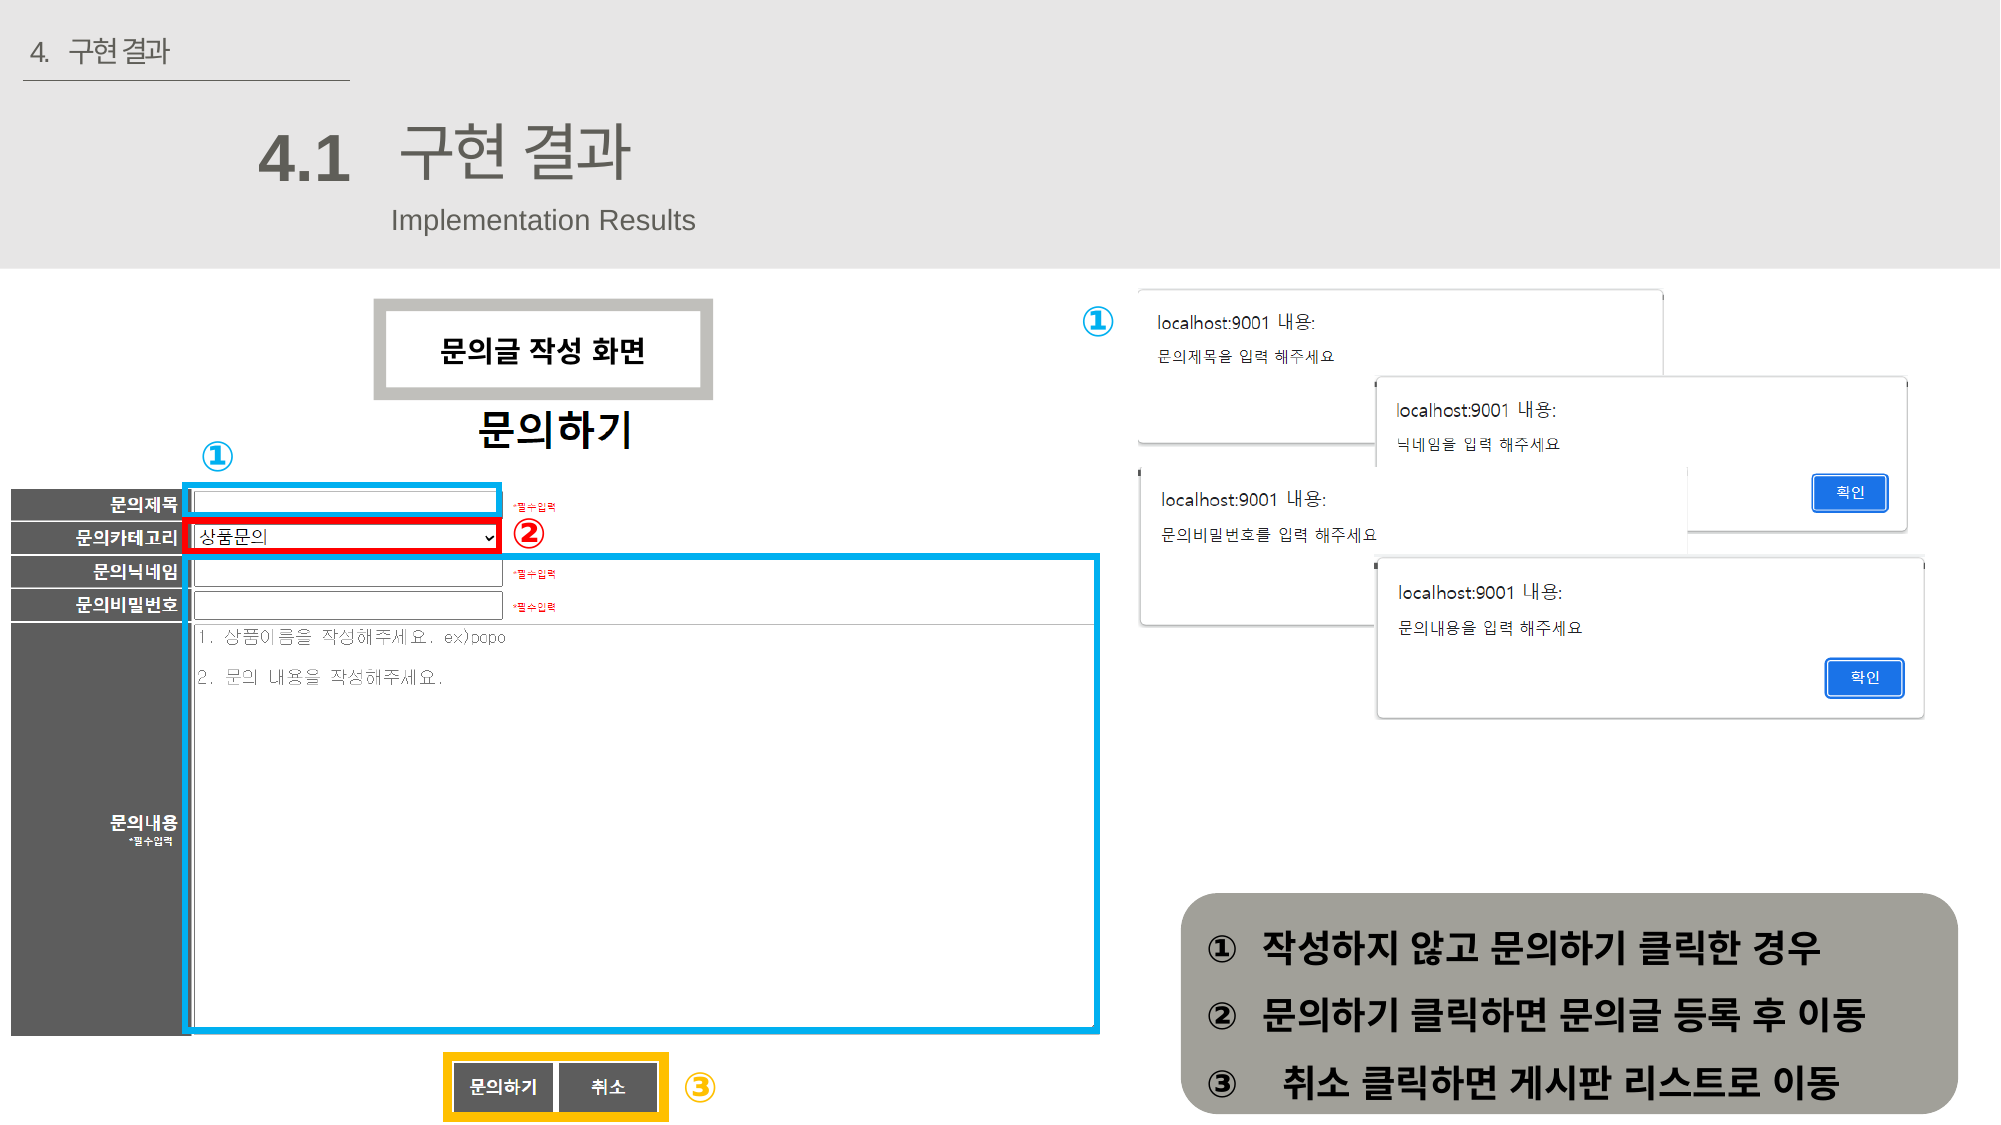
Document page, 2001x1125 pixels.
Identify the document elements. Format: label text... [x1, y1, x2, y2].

text_box 구현 결과 [383, 105, 649, 193]
picture [1579, 1075, 1987, 1112]
text_box Implementation Results [376, 193, 712, 244]
picture [0, 400, 1203, 1114]
text_box ① [1065, 287, 1138, 353]
text_box 4. 구현 결과 [15, 25, 187, 76]
text_box [0, 0, 2000, 270]
text_box 문의글 작성 화면 [425, 325, 662, 376]
text_box [446, 1114, 665, 1118]
text_box 4.1 [243, 106, 366, 202]
text_box [372, 297, 714, 400]
text_box ③ [667, 1114, 741, 1119]
picture [1137, 288, 1925, 720]
text_box 작성하지 않고 문의하기 클릭한 경우 문의하기 클릭하면 문의글 등록 후 이동 취소 클릭하면 게시판 리스트로 이동 [1179, 892, 1960, 1116]
